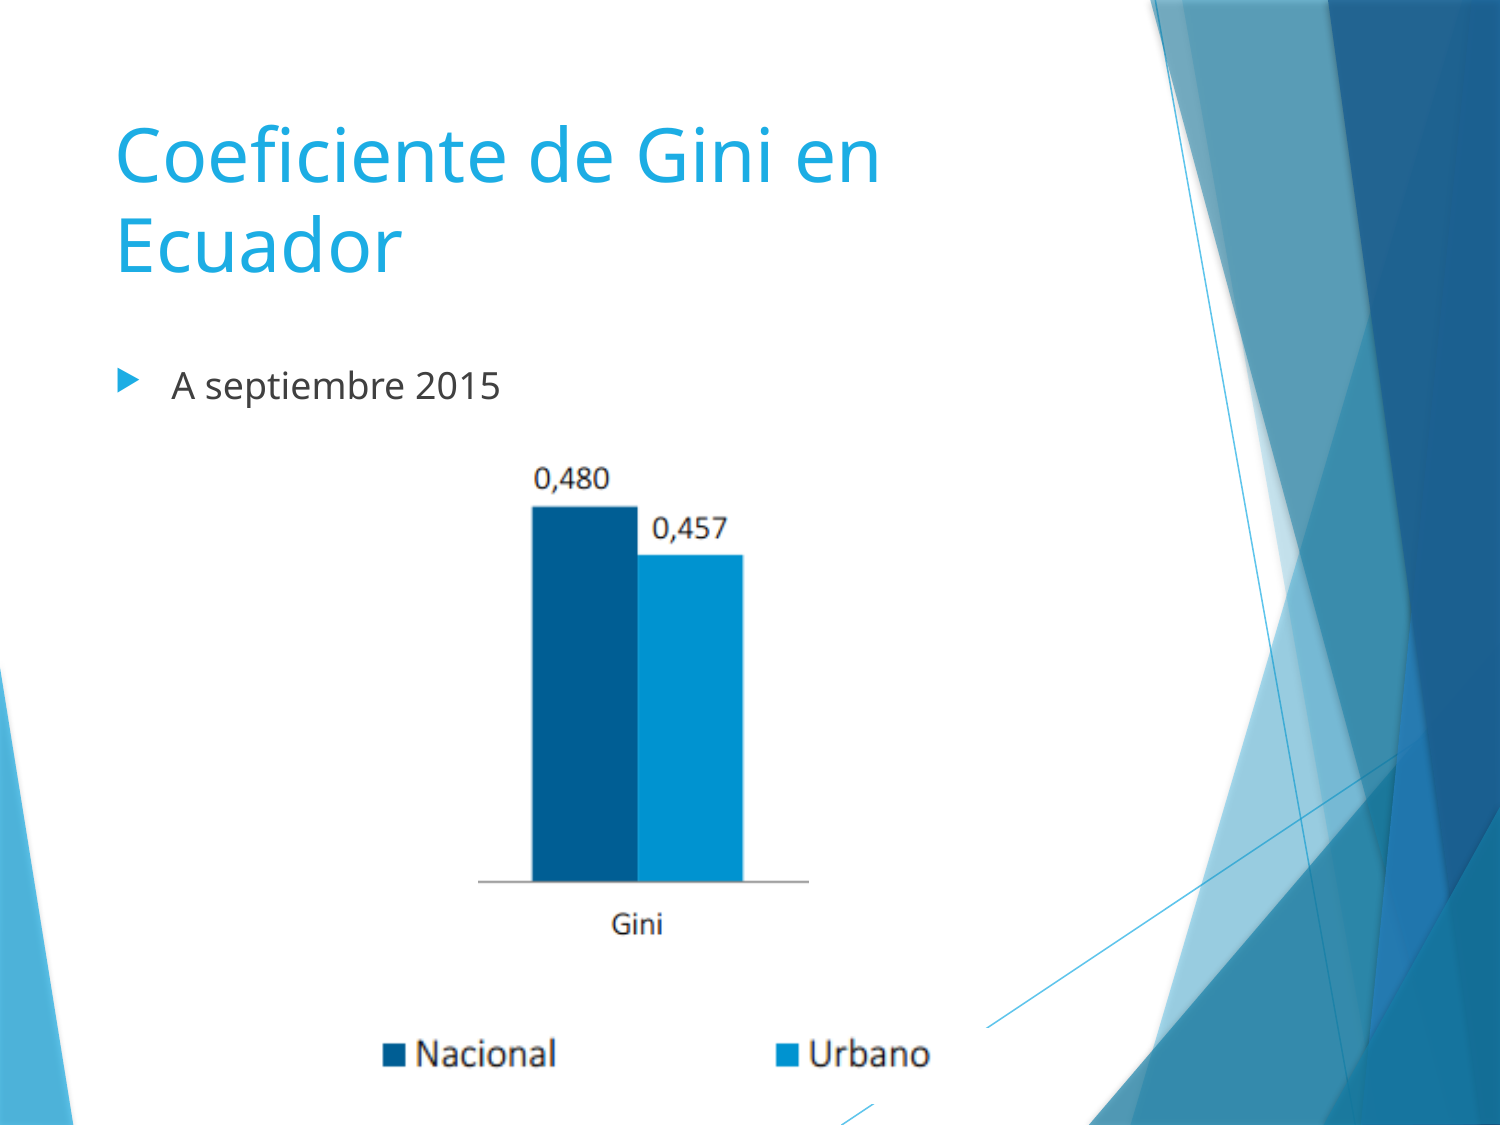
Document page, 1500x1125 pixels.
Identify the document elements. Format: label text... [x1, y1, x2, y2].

list A septiembre 2015 [99, 354, 1142, 992]
title Coeficiente de Gini en Ecuador [99, 99, 1142, 317]
picture [477, 431, 810, 968]
picture [336, 1028, 1005, 1104]
